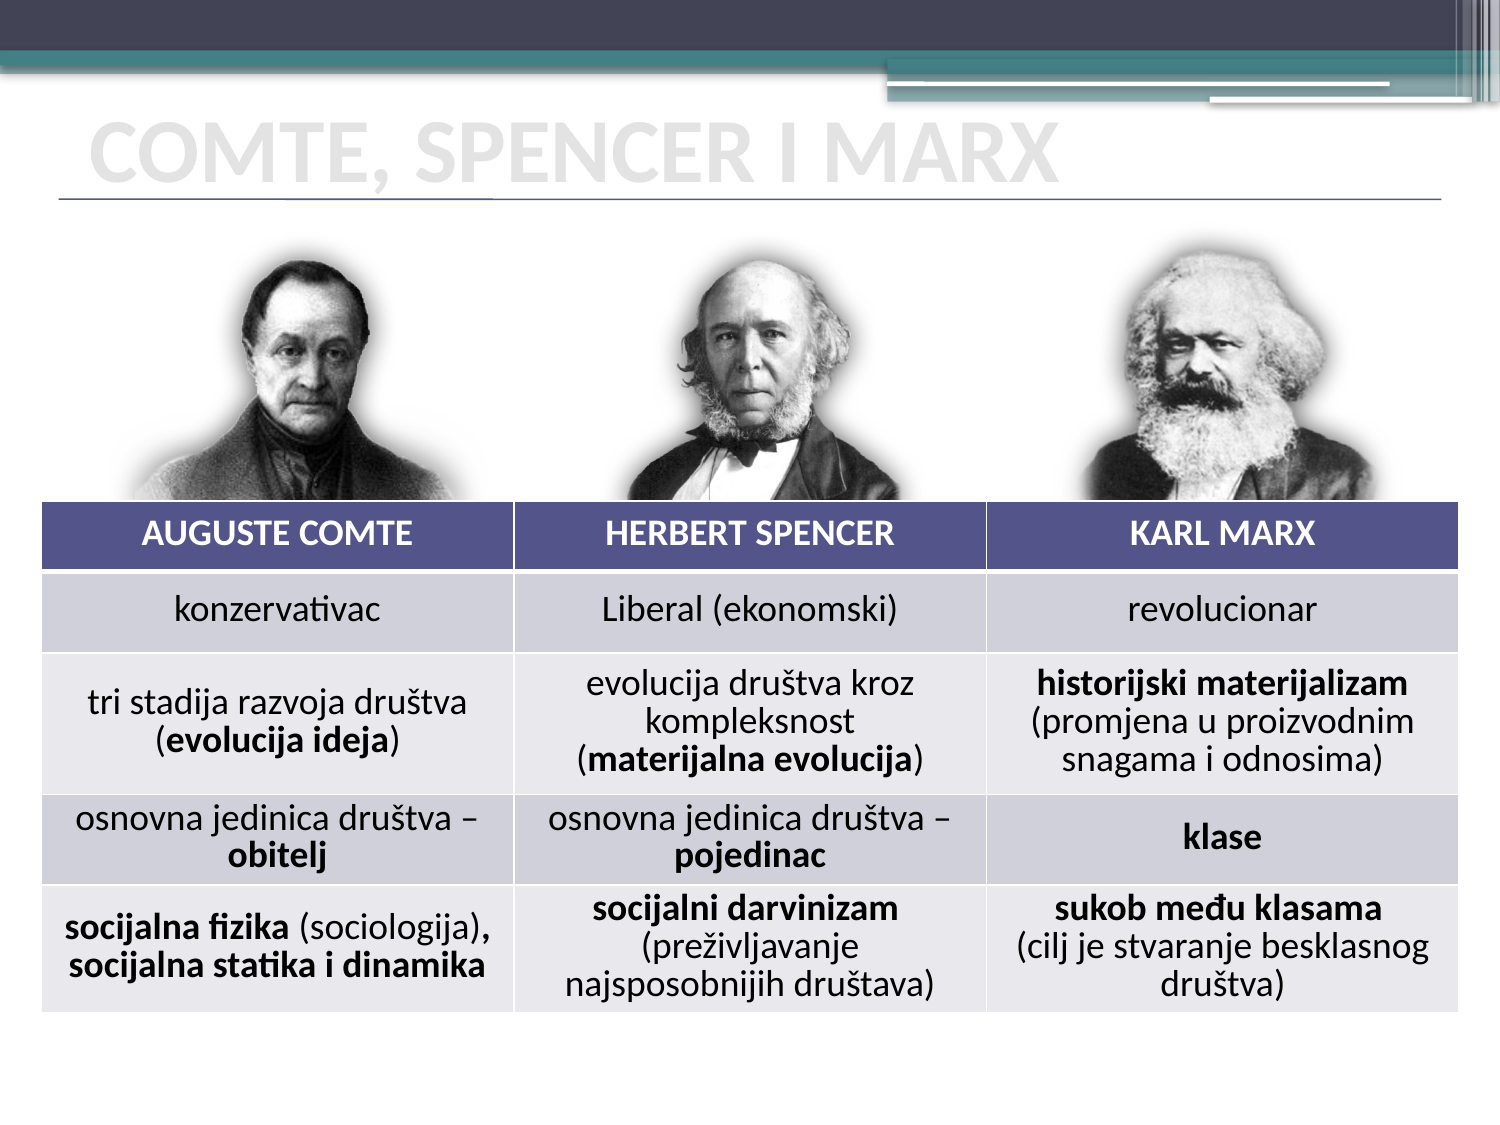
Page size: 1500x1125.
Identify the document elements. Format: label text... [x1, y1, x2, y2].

table_header HERBERT SPENCER [515, 502, 986, 569]
table_cell socijalna fizika (sociologija), socijalna statika i dinamika [42, 886, 513, 1012]
table_cell osnovna jedinica društva – obitelj [42, 795, 513, 884]
table_cell socijalni darvinizam (preživljavanje najsposobnijih društava) [515, 886, 986, 1012]
picture [615, 252, 909, 514]
picture [134, 243, 464, 512]
table_cell klase [987, 795, 1458, 884]
table_cell revolucionar [987, 574, 1458, 652]
table_cell Liberal (ekonomski) [515, 574, 986, 652]
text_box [58, 58, 1442, 234]
table_cell konzervativac [42, 574, 513, 652]
table_cell evolucija društva kroz kompleksnost (materijalna evolucija) [515, 654, 986, 794]
table_cell sukob među klasama (cilj je stvaranje besklasnog društva) [987, 886, 1458, 1012]
picture [1072, 243, 1386, 514]
table_header KARL MARX [987, 502, 1458, 569]
table_cell osnovna jedinica društva – pojedinac [515, 795, 986, 884]
table_header AUGUSTE COMTE [42, 502, 513, 569]
table_cell tri stadija razvoja društva (evolucija ideja) [42, 654, 513, 794]
table_cell historijski materijalizam (promjena u proizvodnim snagama i odnosima) [987, 654, 1458, 794]
